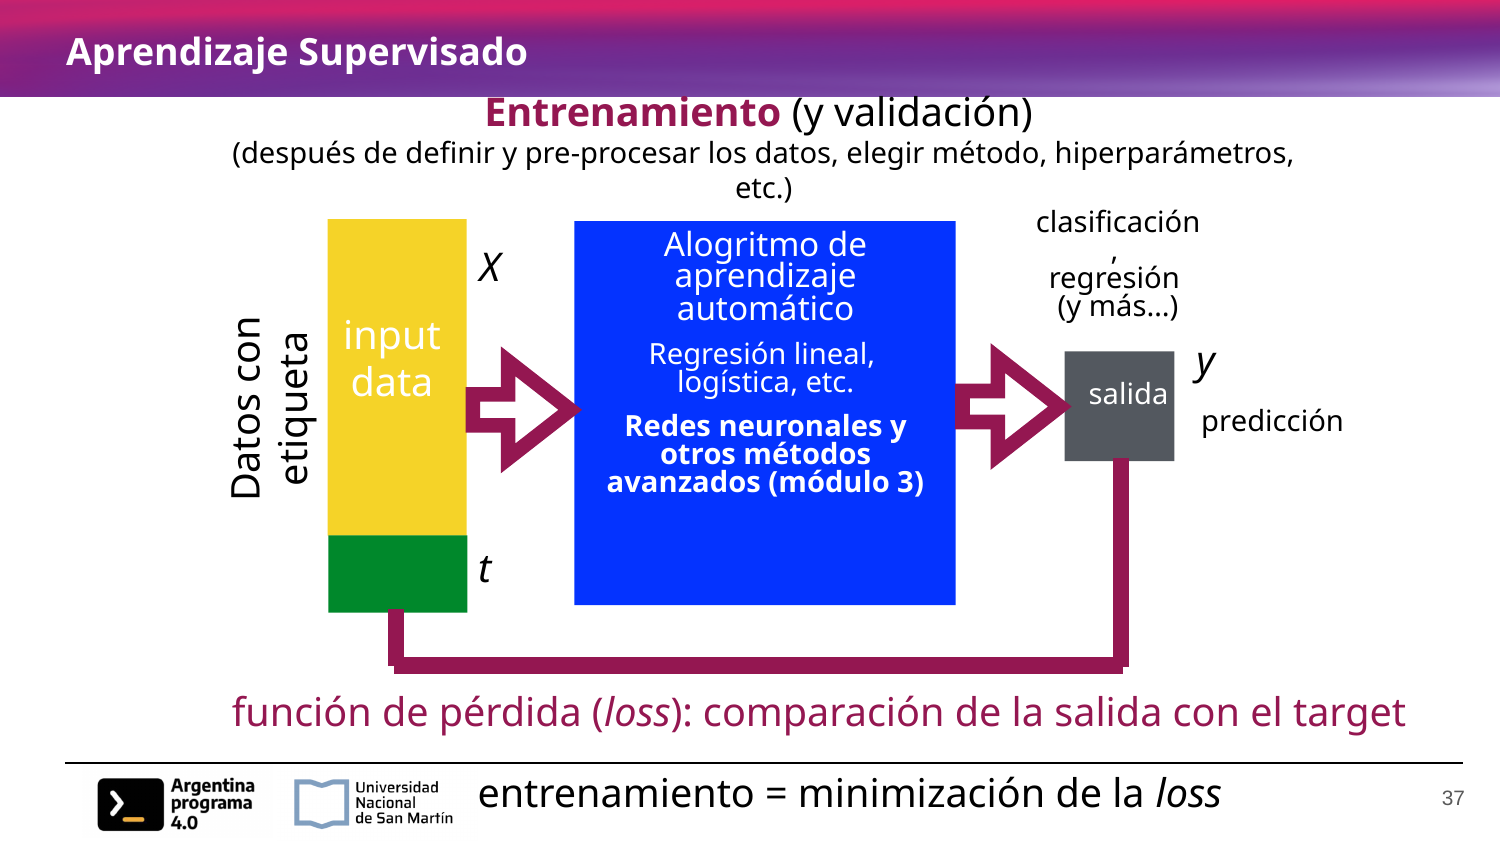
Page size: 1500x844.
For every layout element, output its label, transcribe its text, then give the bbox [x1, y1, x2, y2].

text_box [472, 361, 571, 456]
text_box clasificación, regresión (y más…) [1028, 206, 1208, 327]
title Aprendizaje Supervisado [51, 12, 1449, 88]
text_box predicción [1188, 404, 1357, 441]
text_box [574, 221, 956, 456]
picture [277, 767, 478, 841]
text_box función de pérdida (loss): comparación de la salida con el target [190, 682, 1449, 739]
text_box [393, 458, 1123, 667]
text_box Alogritmo de aprendizaje automático Regresión lineal, logística, etc. Redes neuronales y otros métodos avanzados (módulo 3) [590, 226, 941, 456]
text_box entrenamiento = minimización de la loss [414, 763, 1286, 820]
text_box [962, 358, 1060, 456]
slide_number ‹#› [1389, 764, 1480, 830]
text_box input data [330, 305, 455, 410]
text_box X [471, 237, 509, 294]
text_box [1064, 351, 1175, 462]
text_box salida [1077, 377, 1181, 415]
picture [82, 764, 273, 838]
text_box y [1188, 330, 1223, 387]
text_box Entrenamiento (y validación) (después de definir y pre-procesar los datos, elegir método, hiperparámetros, etc.) [204, 82, 1324, 209]
picture [0, 0, 1500, 97]
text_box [328, 535, 388, 653]
text_box Datos con etiqueta [215, 235, 320, 583]
text_box [327, 219, 467, 534]
